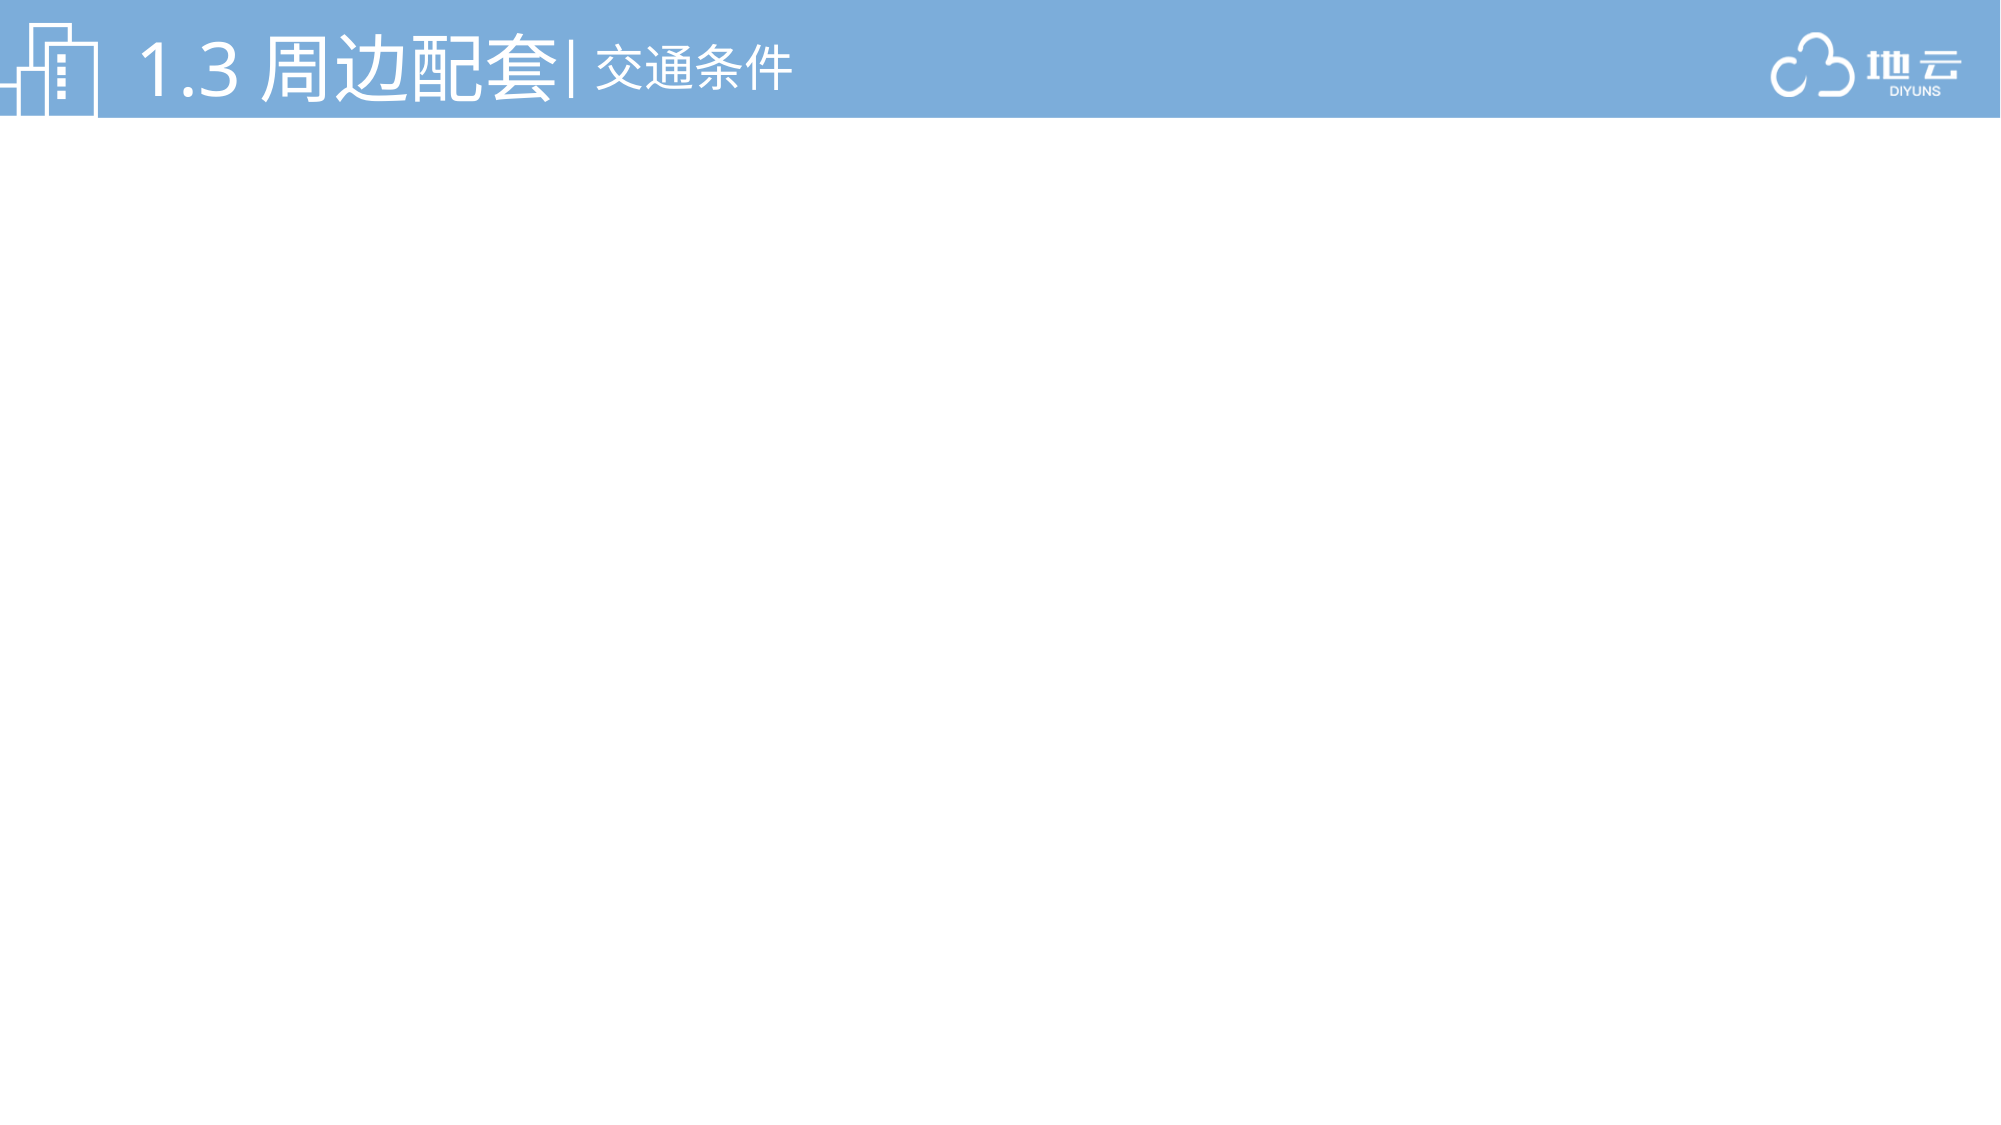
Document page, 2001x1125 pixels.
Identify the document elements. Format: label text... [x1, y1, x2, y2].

picture [0, 0, 2001, 1125]
text_box 1.3周边配套 [120, 13, 580, 119]
text_box | [540, 18, 580, 104]
text_box 交通条件 [579, 28, 919, 104]
